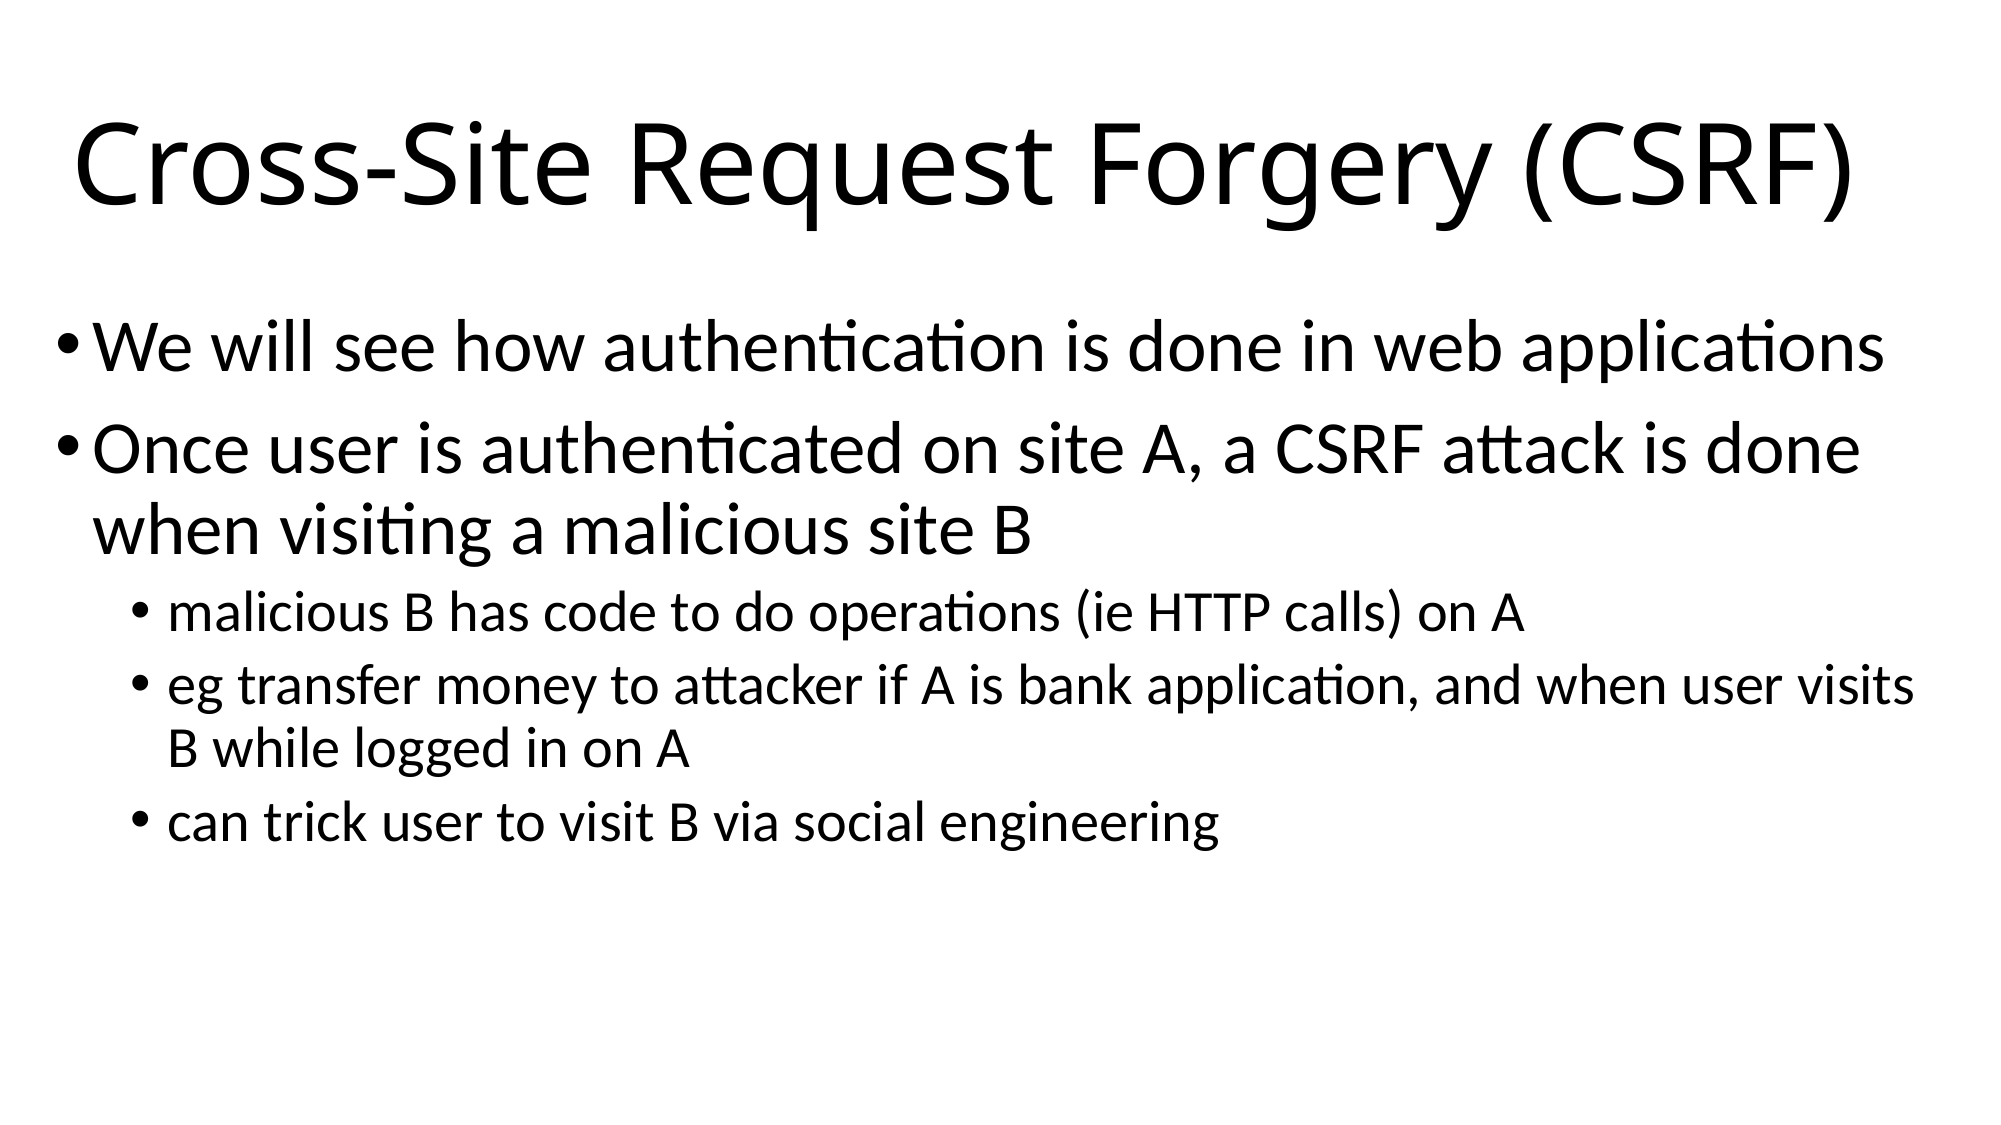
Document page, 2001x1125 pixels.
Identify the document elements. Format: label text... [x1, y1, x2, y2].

list We will see how authentication is done in web applications Once user is authenticated on site A, a CSRF attack is done when visiting a malicious site B malicious B has code to do operations (ie HTTP calls) on A eg transfer money to attacker if A is bank application, and when user visits B while logged in on A can trick user to visit B via social engineering [40, 299, 1969, 1096]
title Cross-Site Request Forgery (CSRF) [56, 59, 1939, 278]
